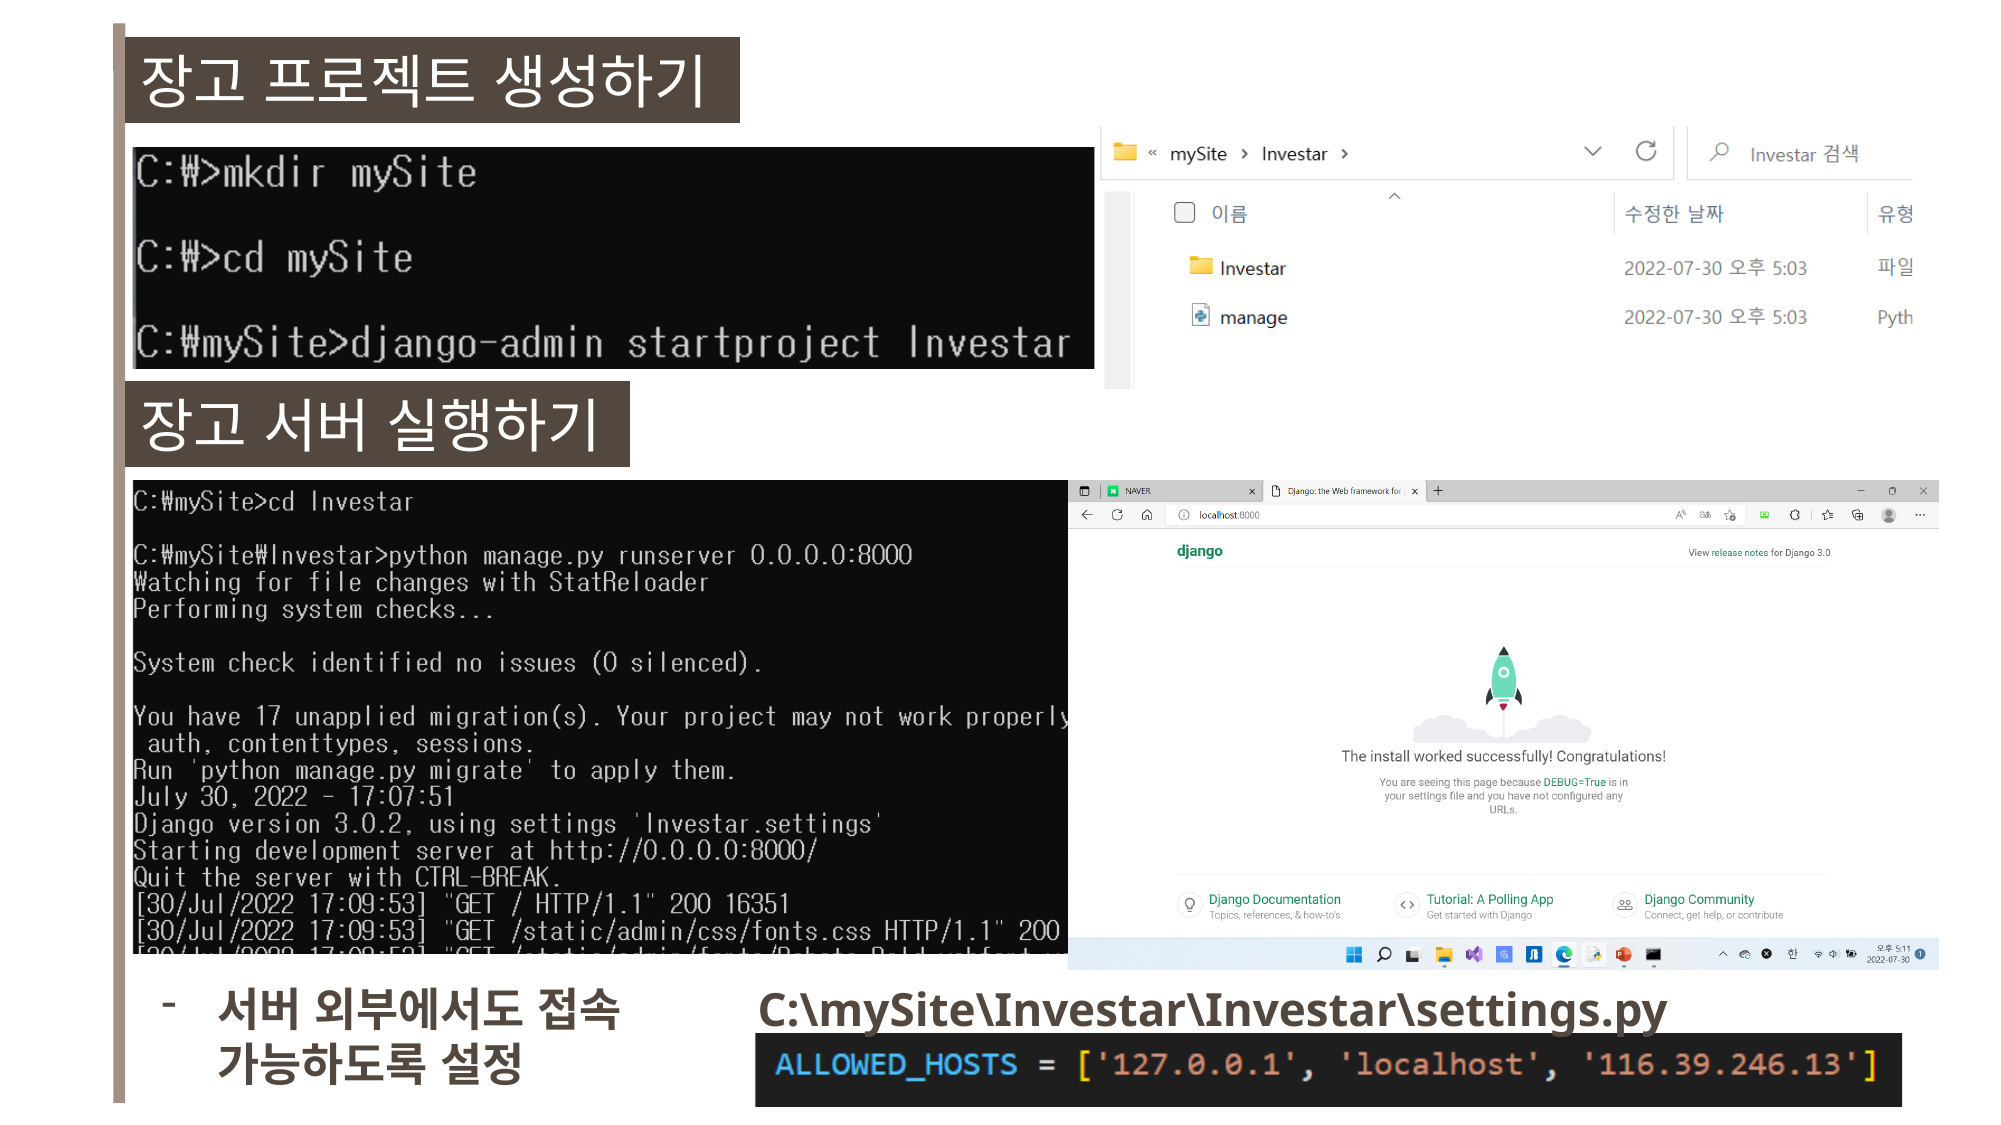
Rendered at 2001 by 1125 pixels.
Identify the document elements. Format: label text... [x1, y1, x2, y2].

picture [132, 480, 1939, 970]
text_box 장고 프로젝트 생성하기 [125, 37, 740, 123]
picture [132, 126, 1913, 389]
text_box C:\mySite\Investar\Investar\settings.py [742, 972, 1803, 1043]
text_box 서버 외부에서도 접속 가능하도록 설정 [146, 973, 755, 1098]
text_box 장고 서버 실행하기 [125, 381, 630, 467]
text_box [112, 23, 126, 1104]
picture [755, 1033, 1903, 1107]
